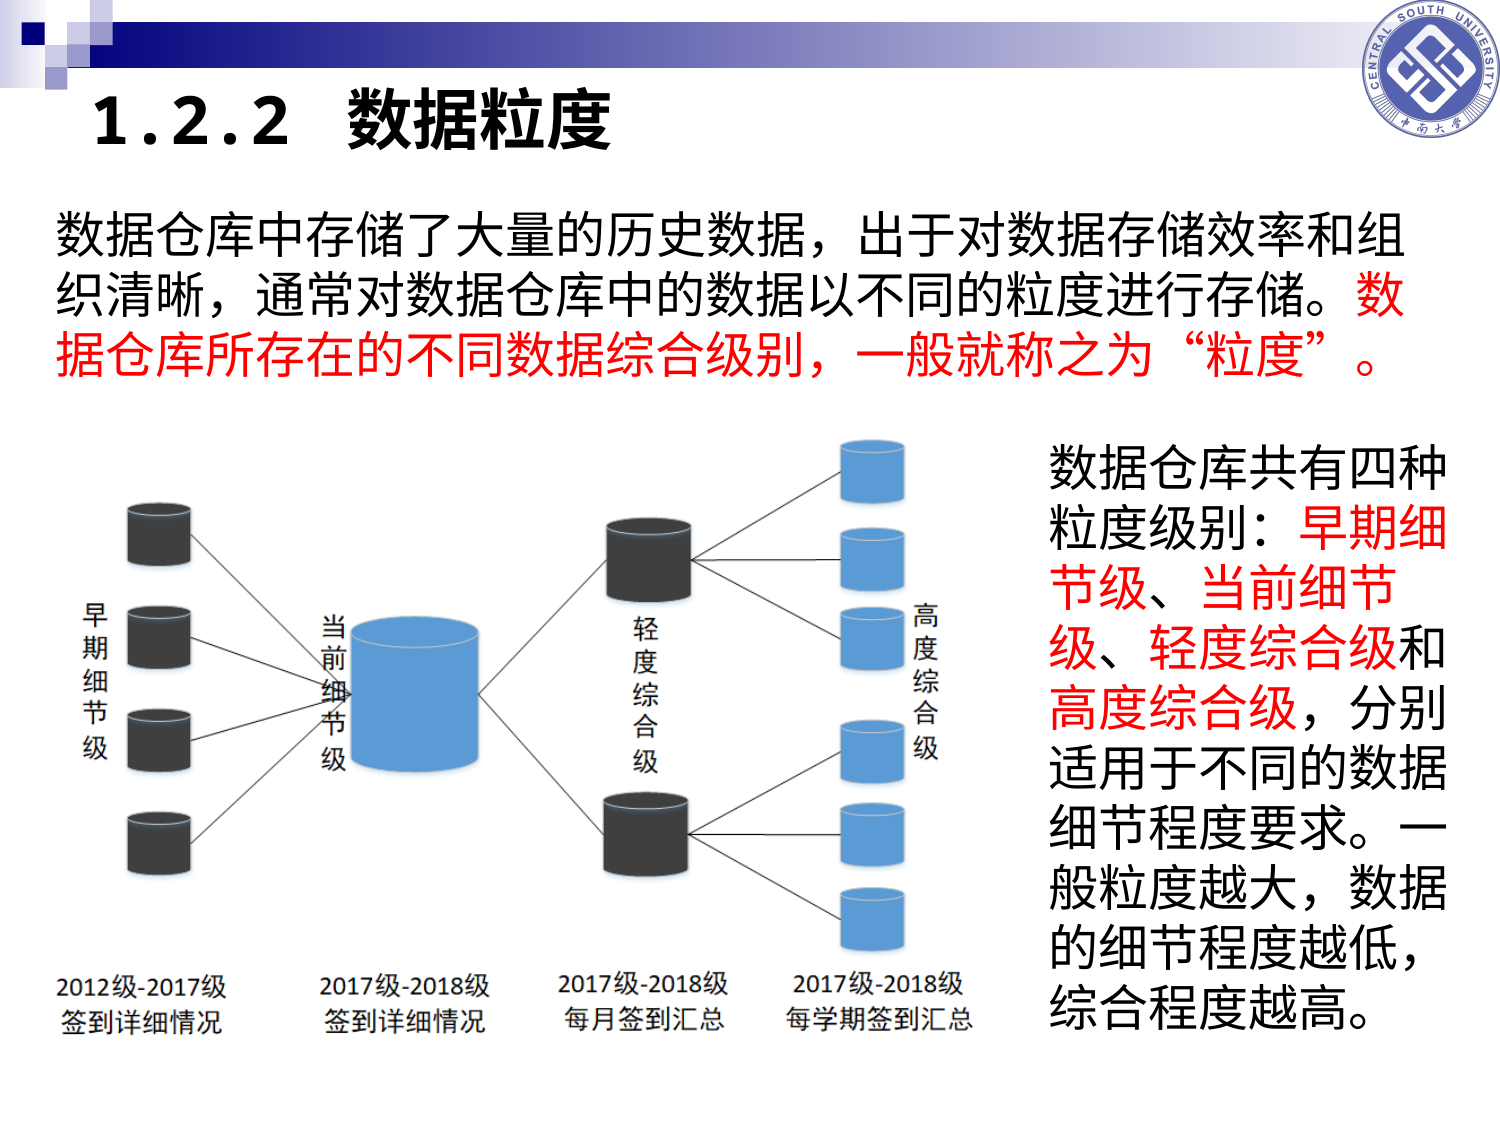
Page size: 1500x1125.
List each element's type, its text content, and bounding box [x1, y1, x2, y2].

text_box 数据仓库共有四种粒度级别：早期细节级、当前细节级、轻度综合级和高度综合级，分别适用于不同的数据细节程度要求。一般粒度越大，数据的细节程度越低，综合程度越高。 [1033, 428, 1483, 1044]
picture [1362, 0, 1500, 138]
title 1.2.2 数据粒度 [75, 75, 1425, 161]
picture [41, 437, 988, 1050]
text_box 数据仓库中存储了大量的历史数据，出于对数据存储效率和组织清晰，通常对数据仓库中的数据以不同的粒度进行存储。数据仓库所存在的不同数据综合级别，一般就称之为“粒度”。 [41, 196, 1459, 392]
